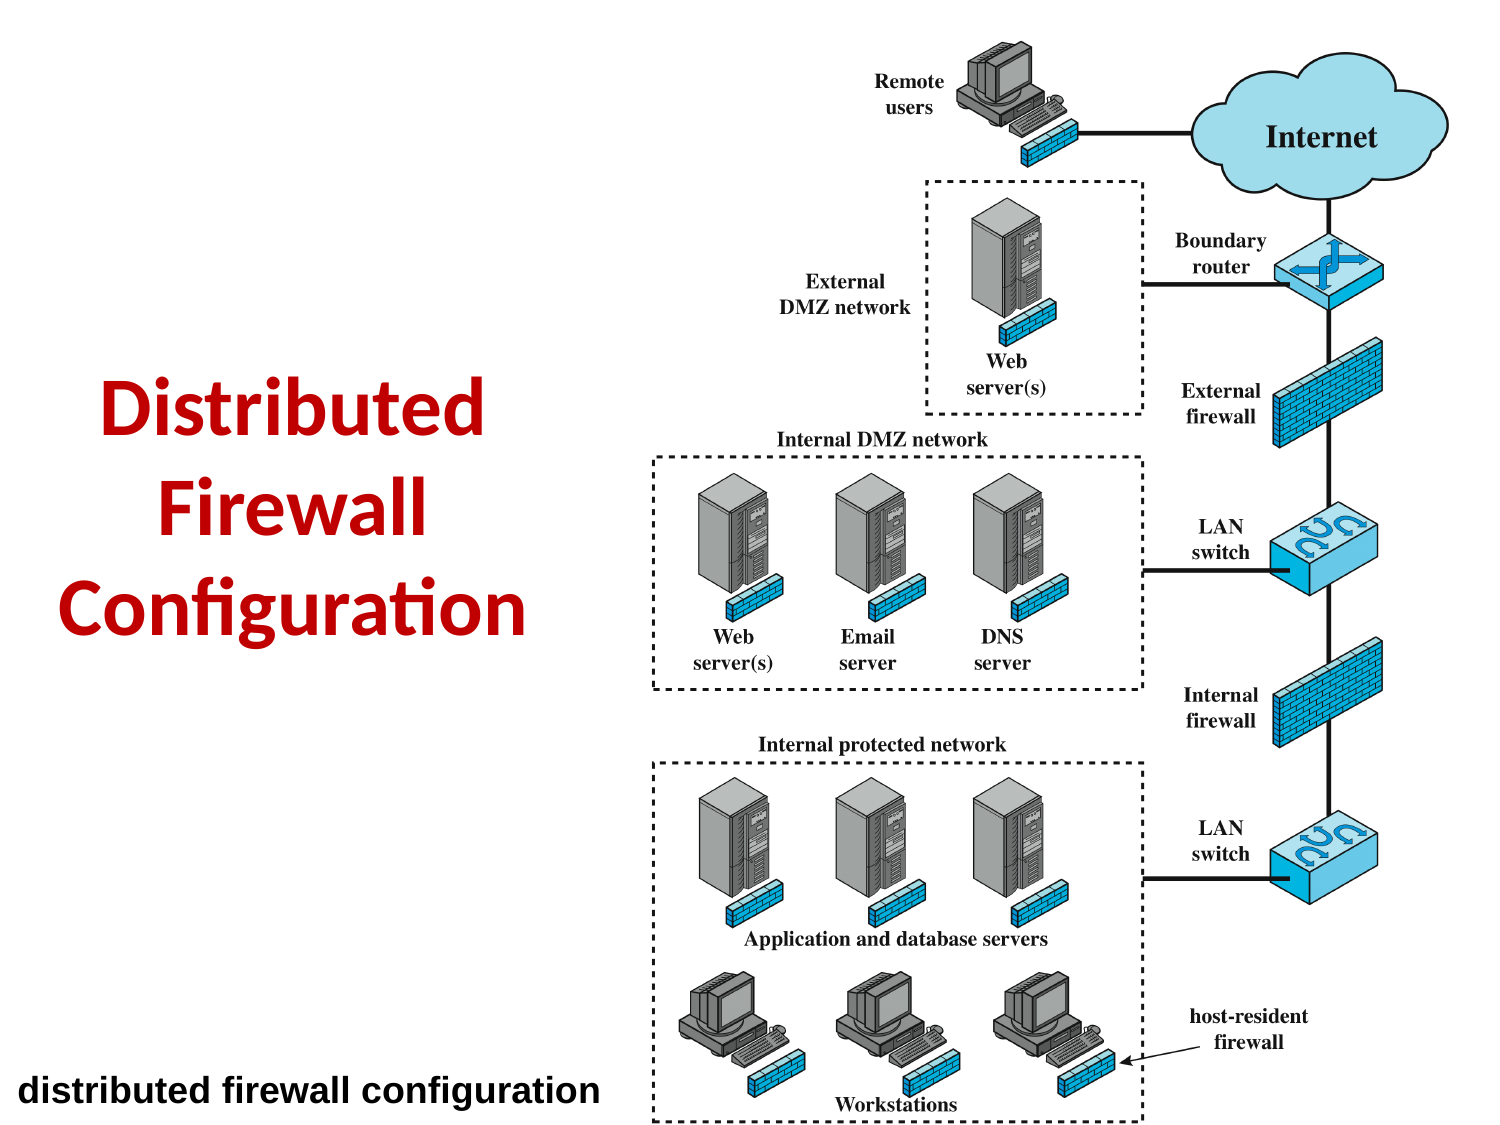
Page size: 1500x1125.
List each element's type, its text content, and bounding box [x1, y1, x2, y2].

text_box Distributed Firewall Configuration [0, 112, 579, 892]
text_box distributed firewall configuration [2, 1063, 579, 1119]
picture [584, 0, 1500, 1125]
